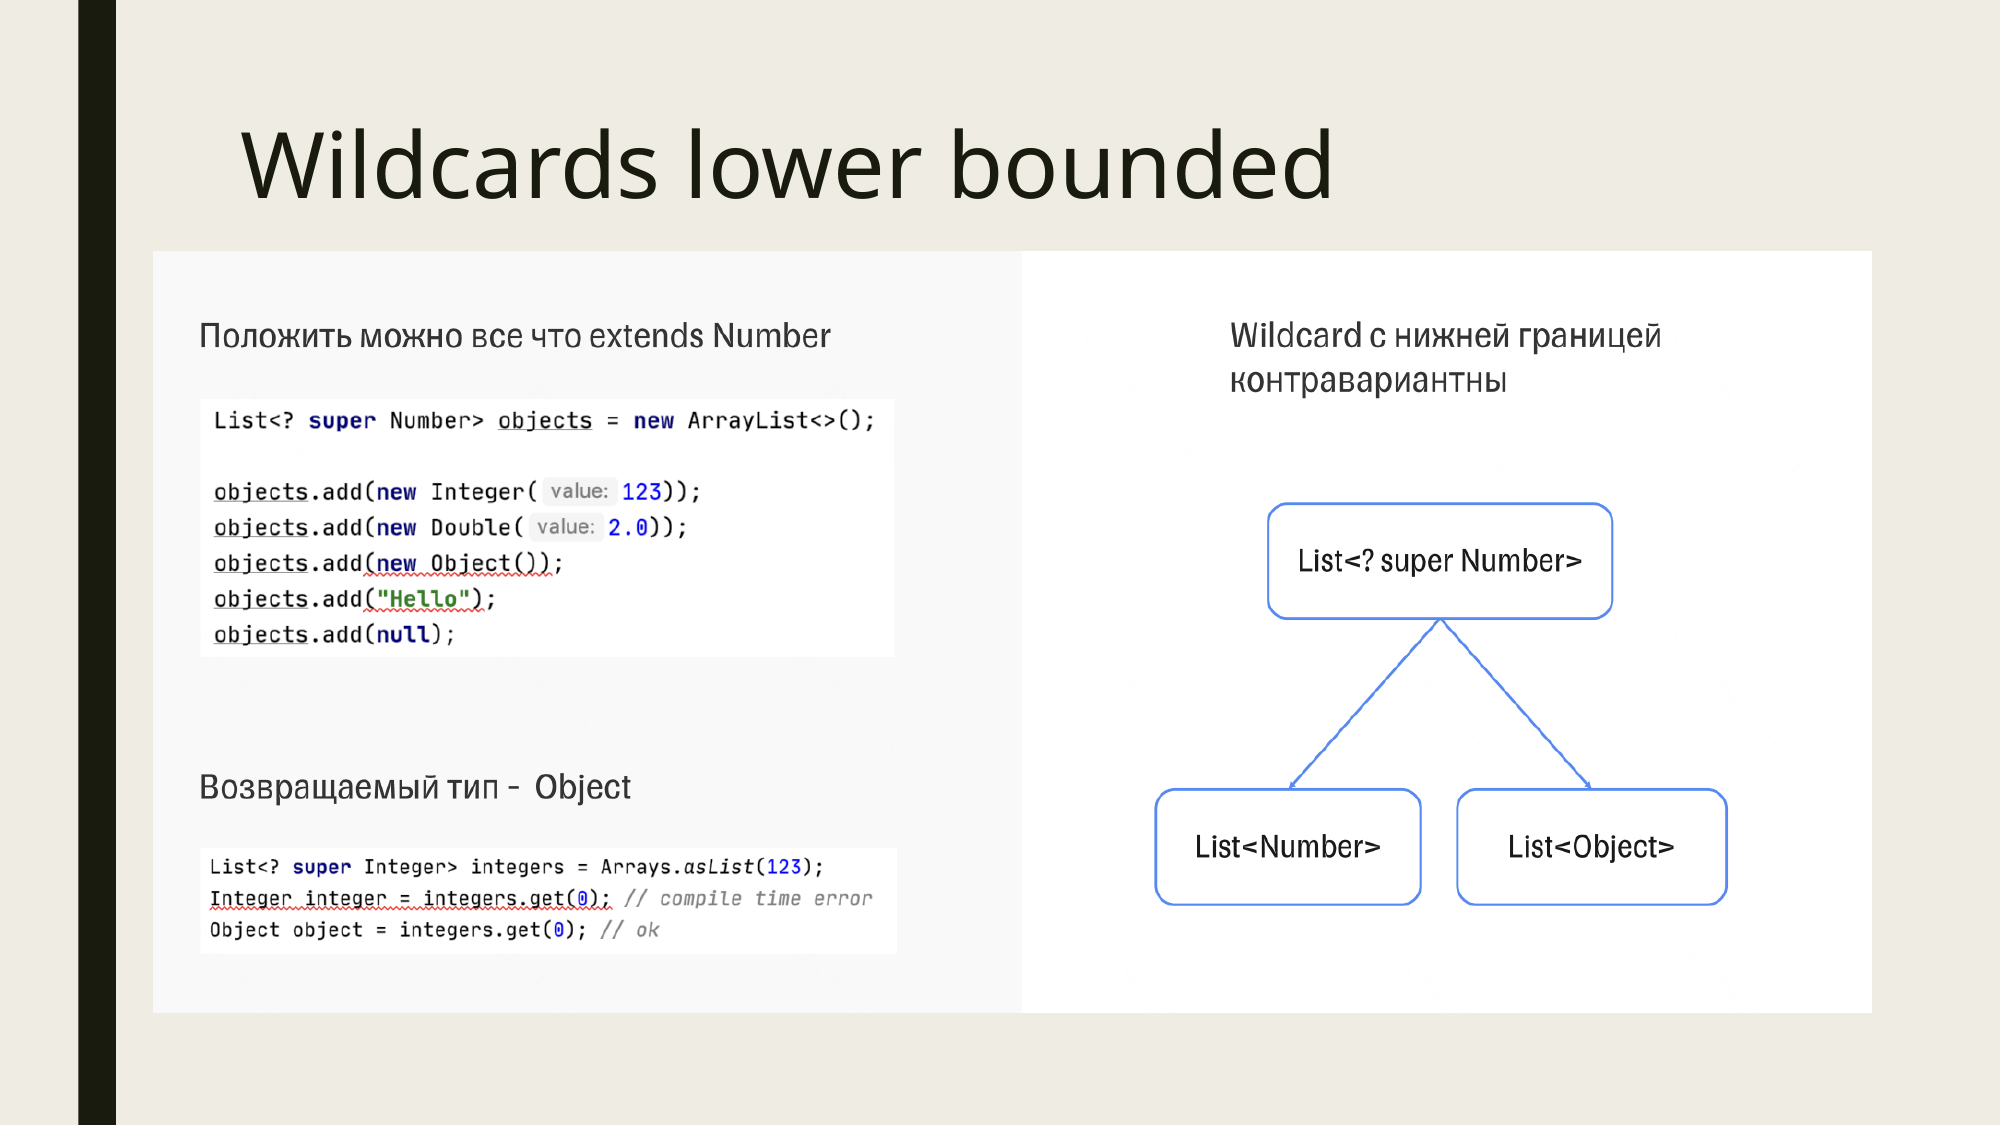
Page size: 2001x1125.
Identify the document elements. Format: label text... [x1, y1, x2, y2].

title Wildcards lower bounded [225, 112, 1800, 251]
picture [153, 251, 1872, 1013]
